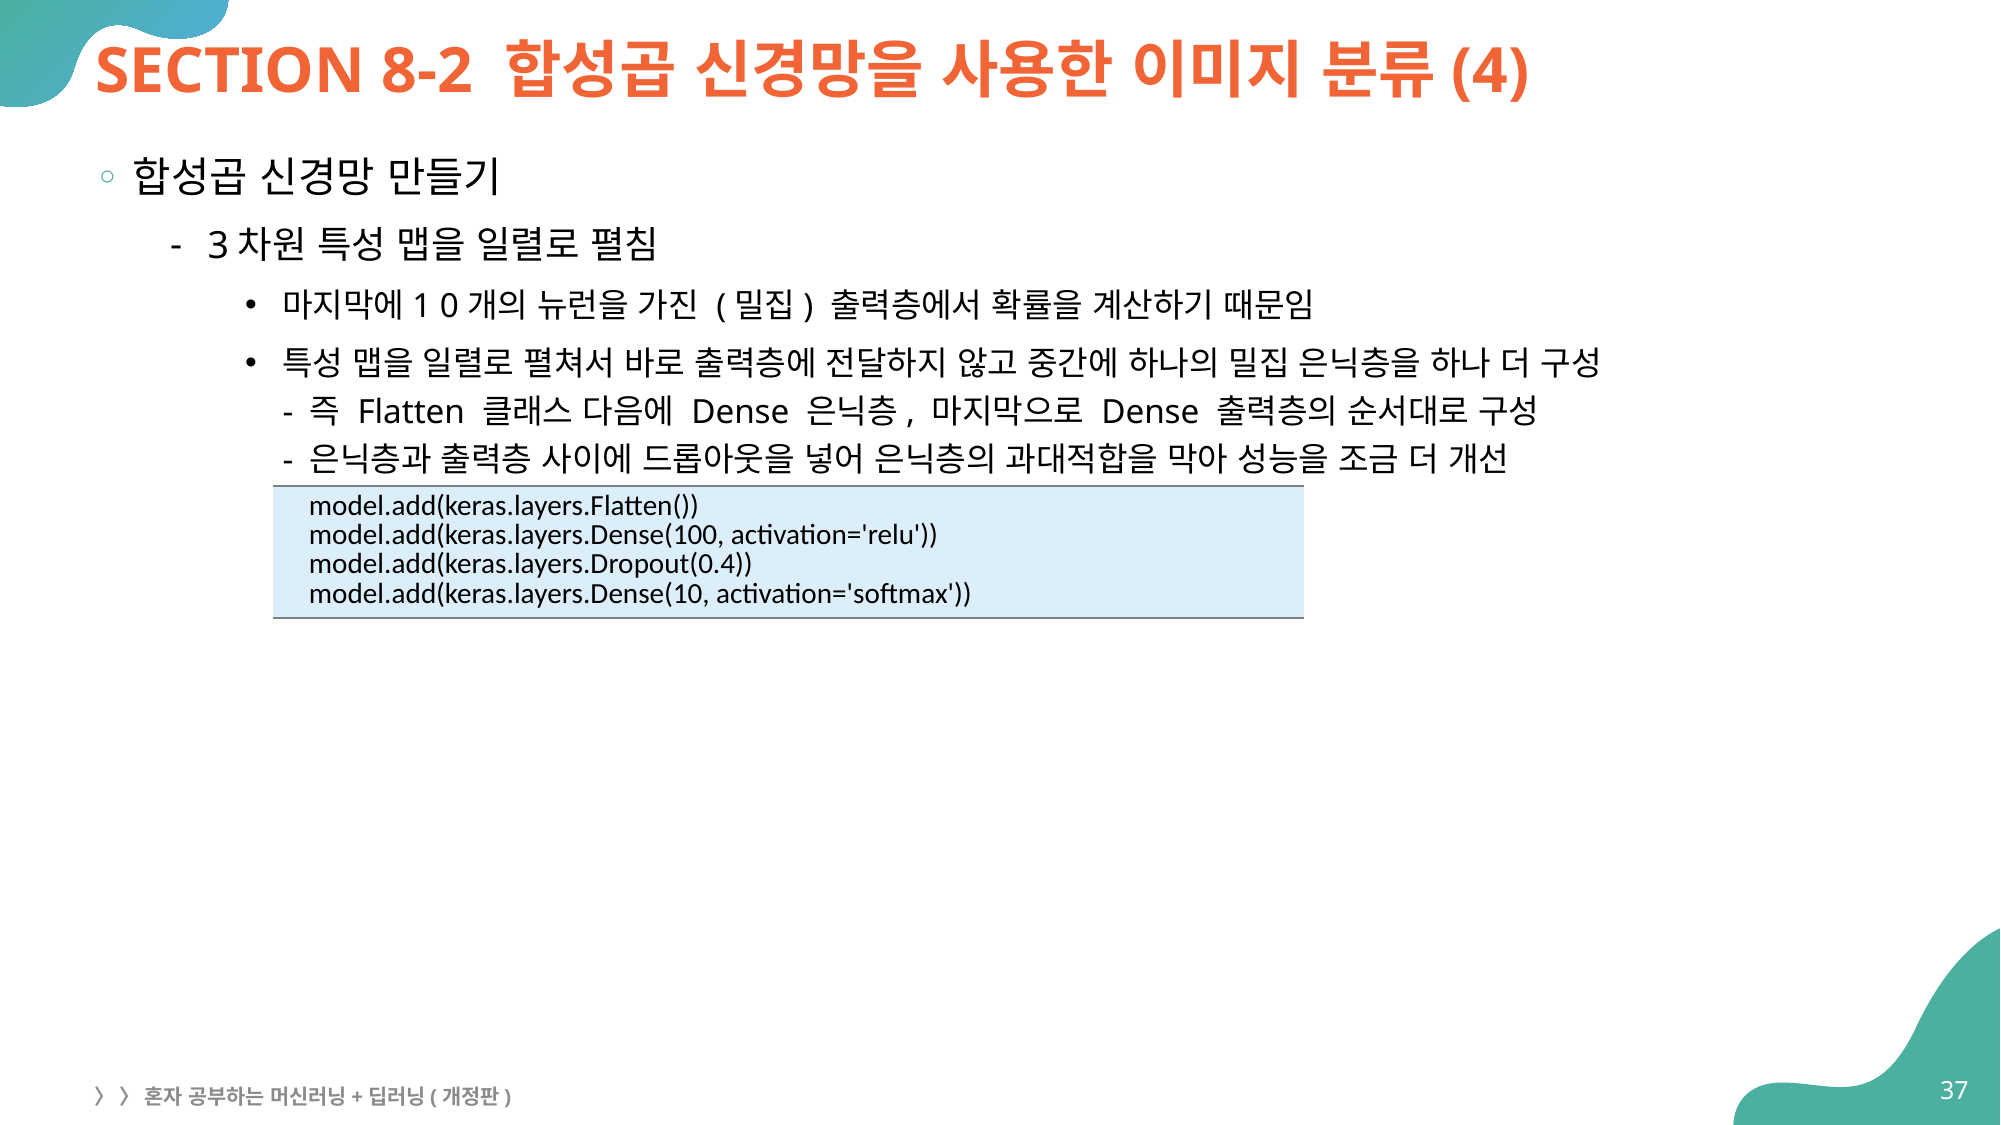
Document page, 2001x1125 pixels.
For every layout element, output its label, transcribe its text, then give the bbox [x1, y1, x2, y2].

footer 〉 〉 혼자 공부하는 머신러닝+딥러닝(개정판) [79, 1078, 755, 1114]
title SECTION 8-2 합성곱 신경망을 사용한 이미지 분류(4) [79, 17, 1931, 128]
table_header model.add(keras.layers.Flatten()) model.add(keras.layers.Dense(100, activation='relu')) model.add(keras.layers.Dropout(0.4)) model.add(keras.layers.Dense(10, activation='softmax')) [273, 487, 1304, 617]
list 합성곱 신경망 만들기 3차원 특성 맵을 일렬로 펼침 마지막에1 0개의 뉴런을 가진 (밀집) 출력층에서 확률을 계산하기 때문임 특성 맵을 일렬로 펼쳐서 바로 출력층에 전달하지 않고 중간에 하나의 밀집 은닉층을 하나 더 구성 - 즉 Flatten 클래스 다음에 Dense 은닉층, 마지막으로 Dense 출력층의 순서대로 구성 - 은닉층과 출력층 사이에 드롭아웃을 넣어 은닉층의 과대적합을 막아 성능을 조금 더 개선 [79, 133, 1931, 910]
slide_number 37 [1917, 1061, 1984, 1122]
